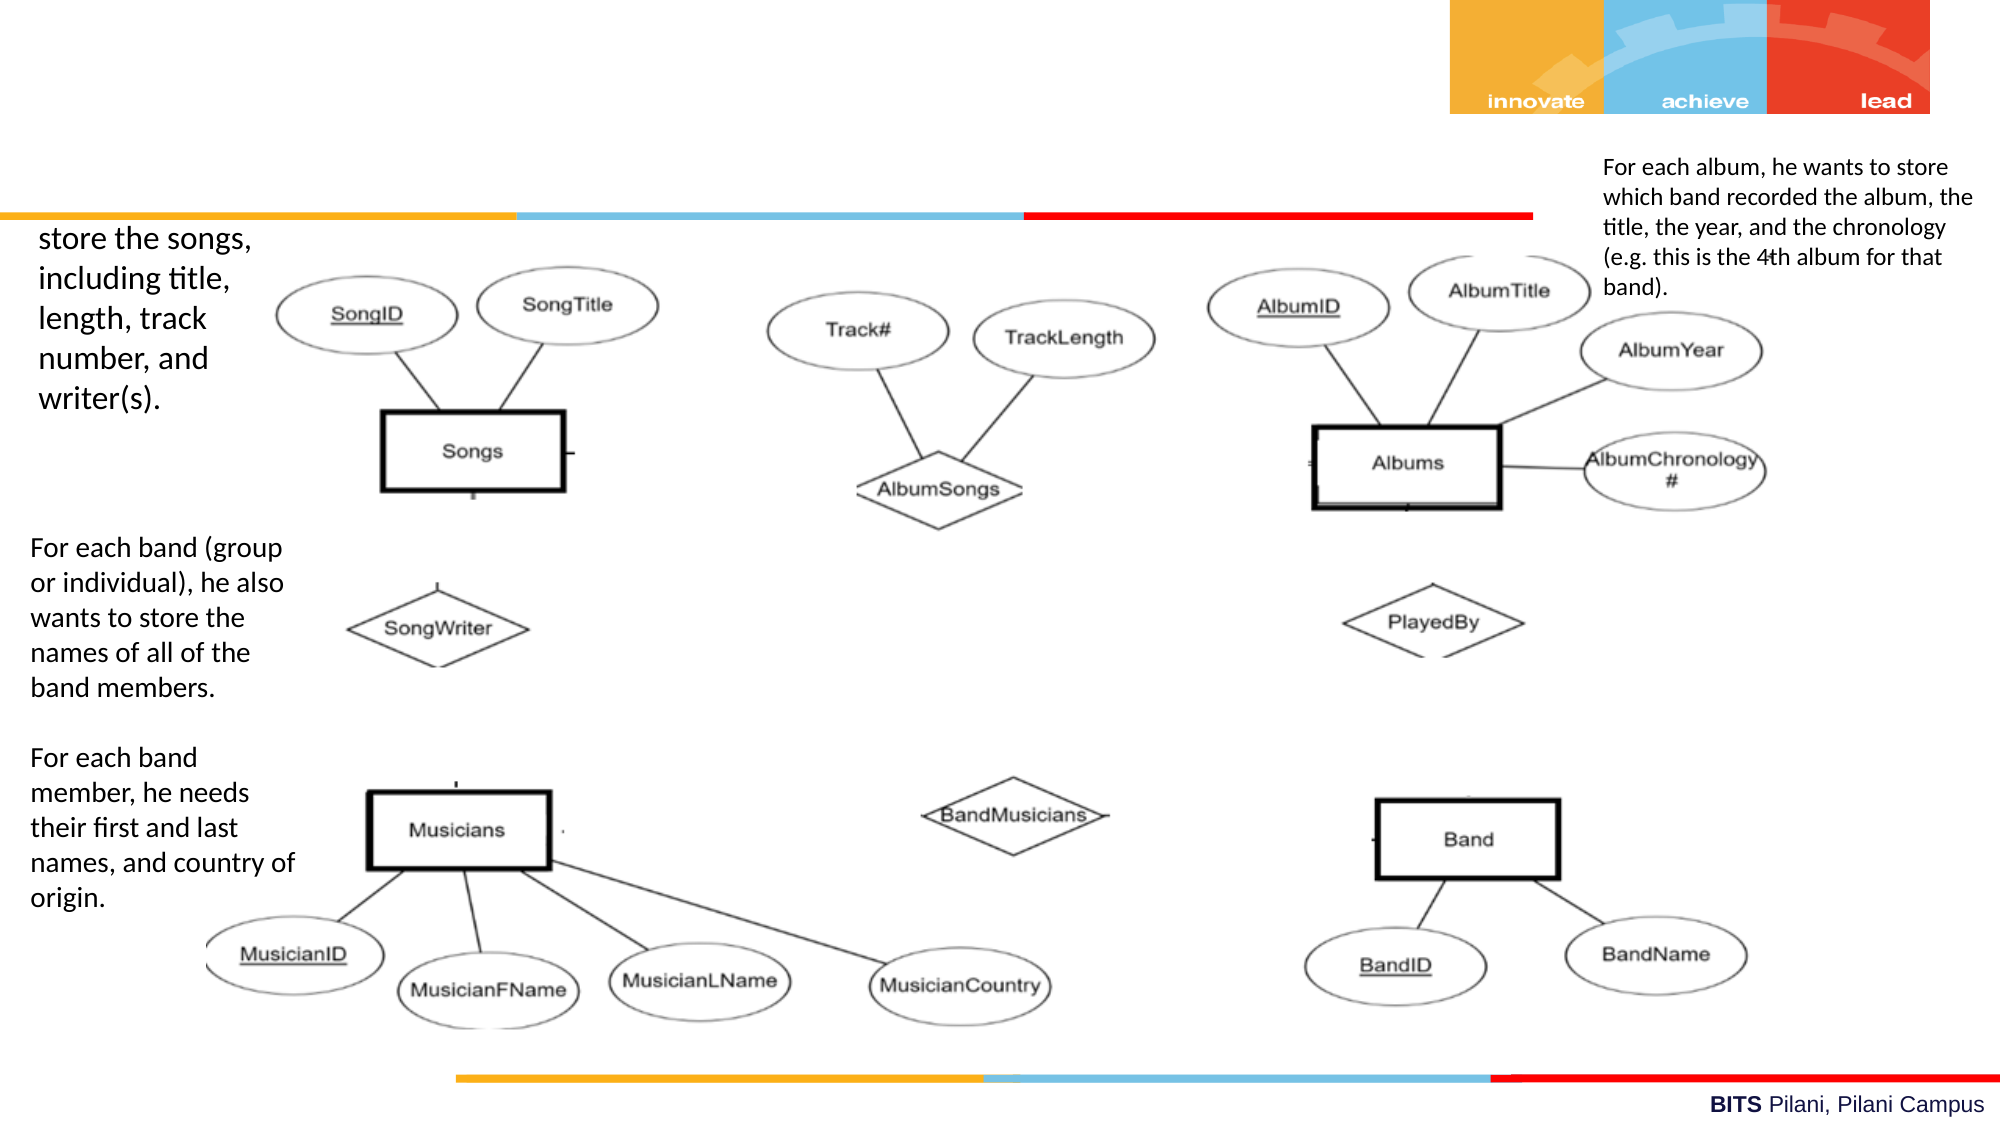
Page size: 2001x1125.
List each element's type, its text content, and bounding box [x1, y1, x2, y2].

picture [1449, 0, 1930, 114]
picture [206, 730, 1129, 1058]
text_box For each band (group or individual), he also wants to store the names of all of the band members. For each band member, he needs their first and last names, and country of origin. [15, 520, 311, 921]
text_box For each album, he wants to store which band recorded the album, the title, the year, and the chronology (e.g. this is the 4th album for that band). [1588, 143, 1998, 308]
picture [1302, 536, 1551, 694]
picture [1281, 736, 1762, 1011]
picture [234, 226, 691, 537]
picture [310, 562, 541, 693]
picture [738, 237, 1794, 533]
text_box store the songs, including title, length, track number, and writer(s). [23, 208, 273, 424]
